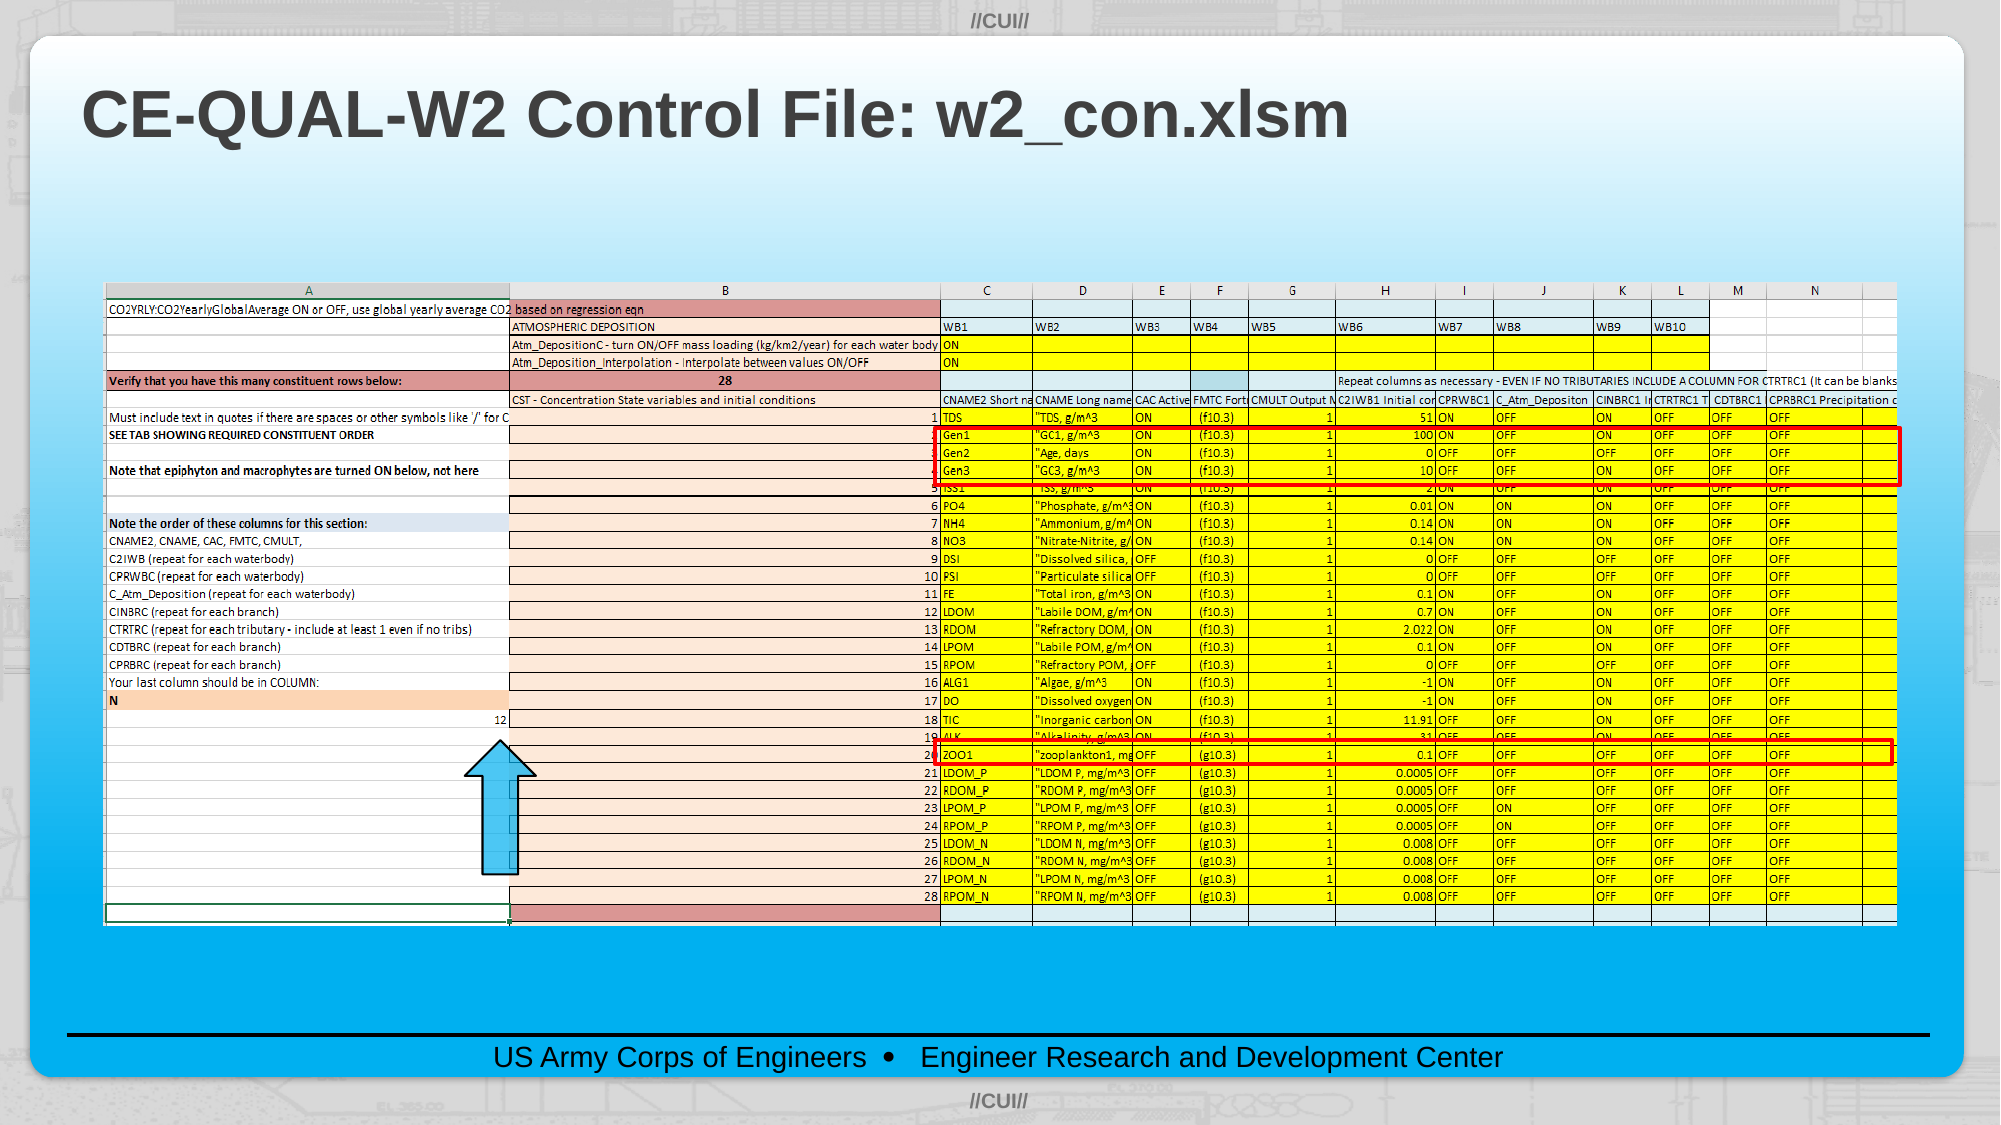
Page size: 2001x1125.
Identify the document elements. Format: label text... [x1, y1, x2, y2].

picture [0, 0, 2000, 1125]
title CE-QUAL-W2 Control File: w2_con.xlsm [66, 44, 1901, 178]
